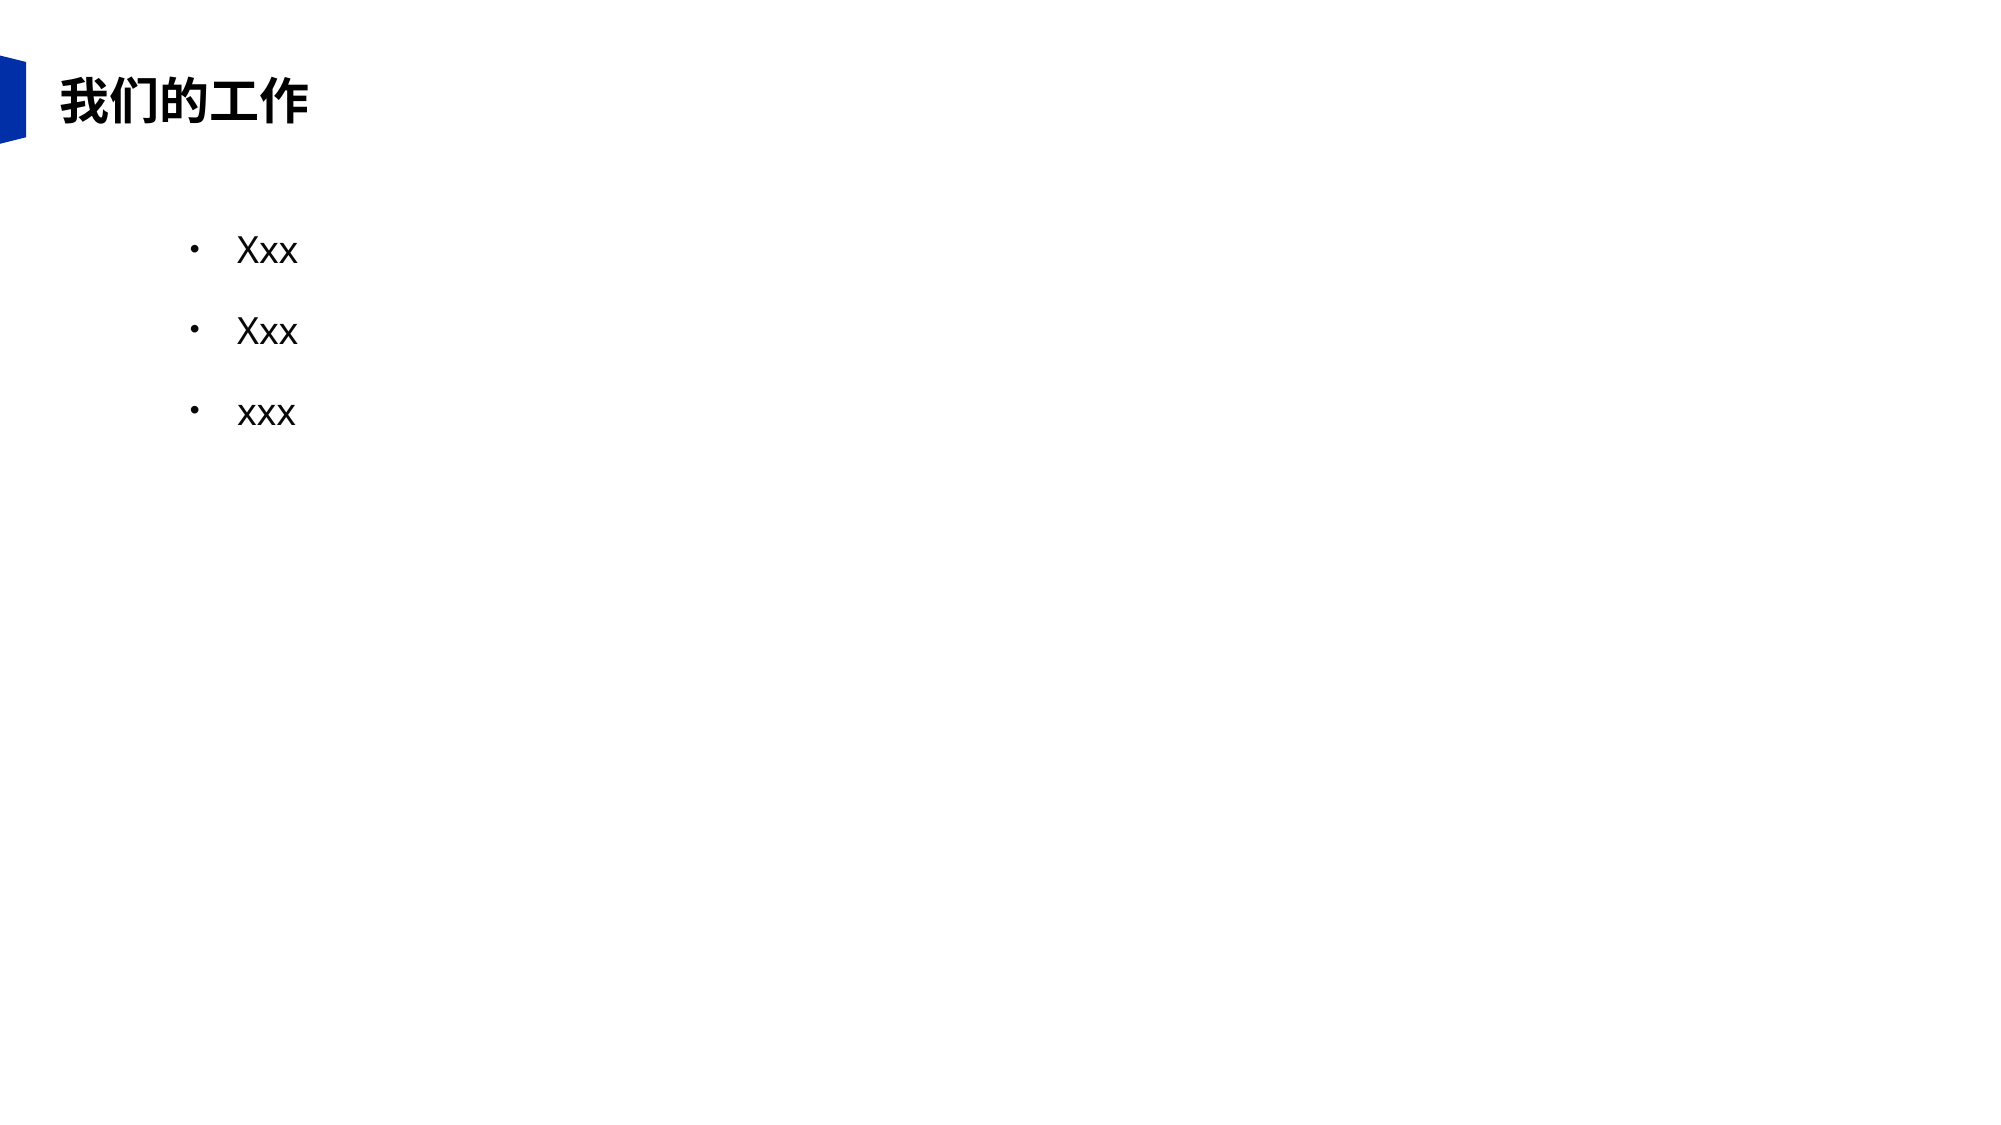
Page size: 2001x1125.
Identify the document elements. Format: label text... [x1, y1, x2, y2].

text_box [0, 54, 28, 145]
text_box 我们的工作 [44, 62, 1558, 138]
text_box Xxx Xxx xxx [175, 218, 1176, 440]
